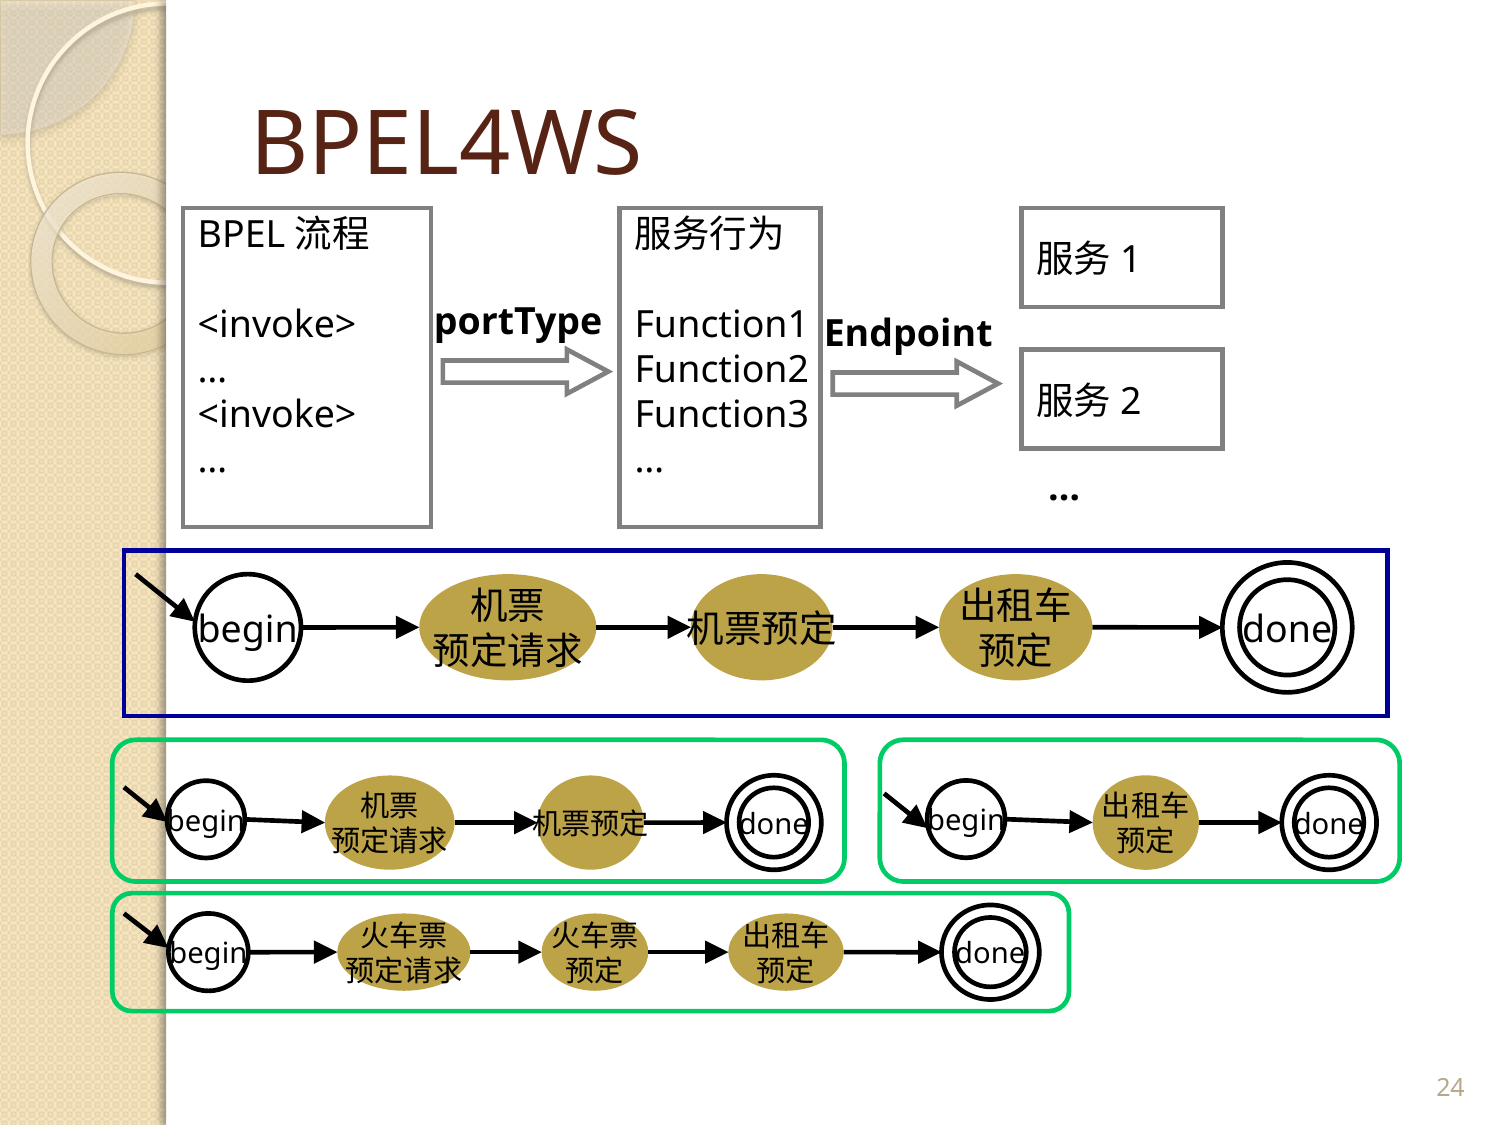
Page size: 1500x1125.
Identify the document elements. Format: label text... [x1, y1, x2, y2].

text_box [879, 739, 1400, 882]
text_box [883, 775, 1377, 871]
text_box portType [419, 289, 620, 350]
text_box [123, 775, 822, 871]
text_box [112, 893, 1070, 1012]
text_box 服务行为 Function1 Function2 Function3 … [619, 207, 821, 527]
text_box … [1033, 455, 1211, 516]
text_box [112, 739, 845, 882]
text_box BPEL流程 <invoke> … <invoke> … [183, 207, 431, 527]
text_box 服务1 [1021, 207, 1223, 307]
title BPEL4WS [235, 45, 1466, 233]
slide_number 24 [1413, 1034, 1488, 1113]
text_box 服务2 [1021, 349, 1223, 449]
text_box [135, 562, 1353, 693]
text_box [442, 350, 609, 394]
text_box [123, 904, 1040, 1000]
text_box [832, 362, 999, 406]
text_box Endpoint [809, 301, 1022, 362]
text_box [123, 550, 1388, 717]
